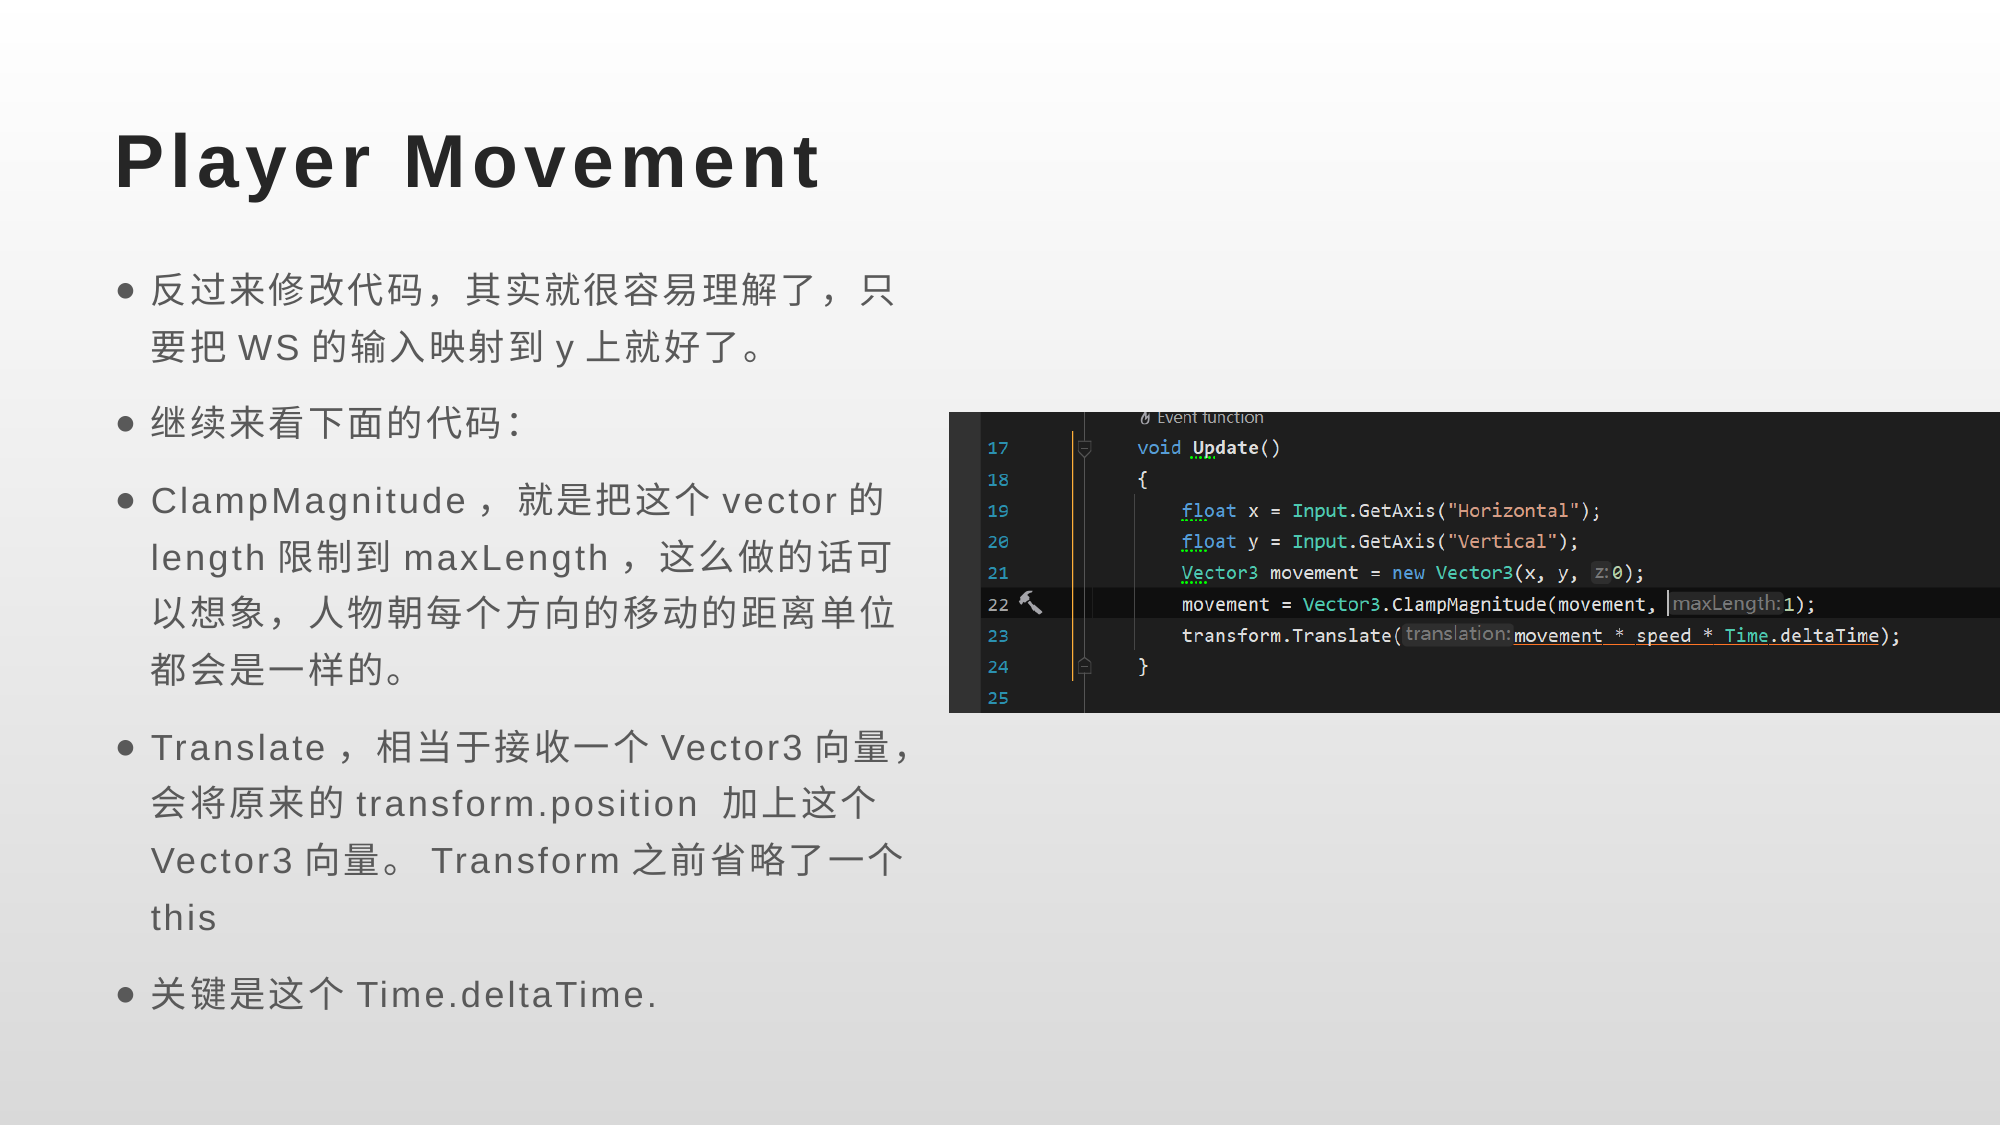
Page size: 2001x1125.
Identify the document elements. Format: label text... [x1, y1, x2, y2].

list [949, 412, 2000, 713]
list 反过来修改代码，其实就很容易理解了，只要把WS的输入映射到y上就好了。 继续来看下面的代码： ClampMagnitude，就是把这个vector的length限制到maxLength，这么做的话可以想象，人物朝每个方向的移动的距离单位都会是一样的。 Translate，相当于接收一个Vector3向量，会将原来的transform.position 加上这个Vector3向量。Transform之前省略了一个this 关键是这个Time.deltaTime. [99, 246, 949, 1026]
title Player Movement [99, 99, 1900, 216]
